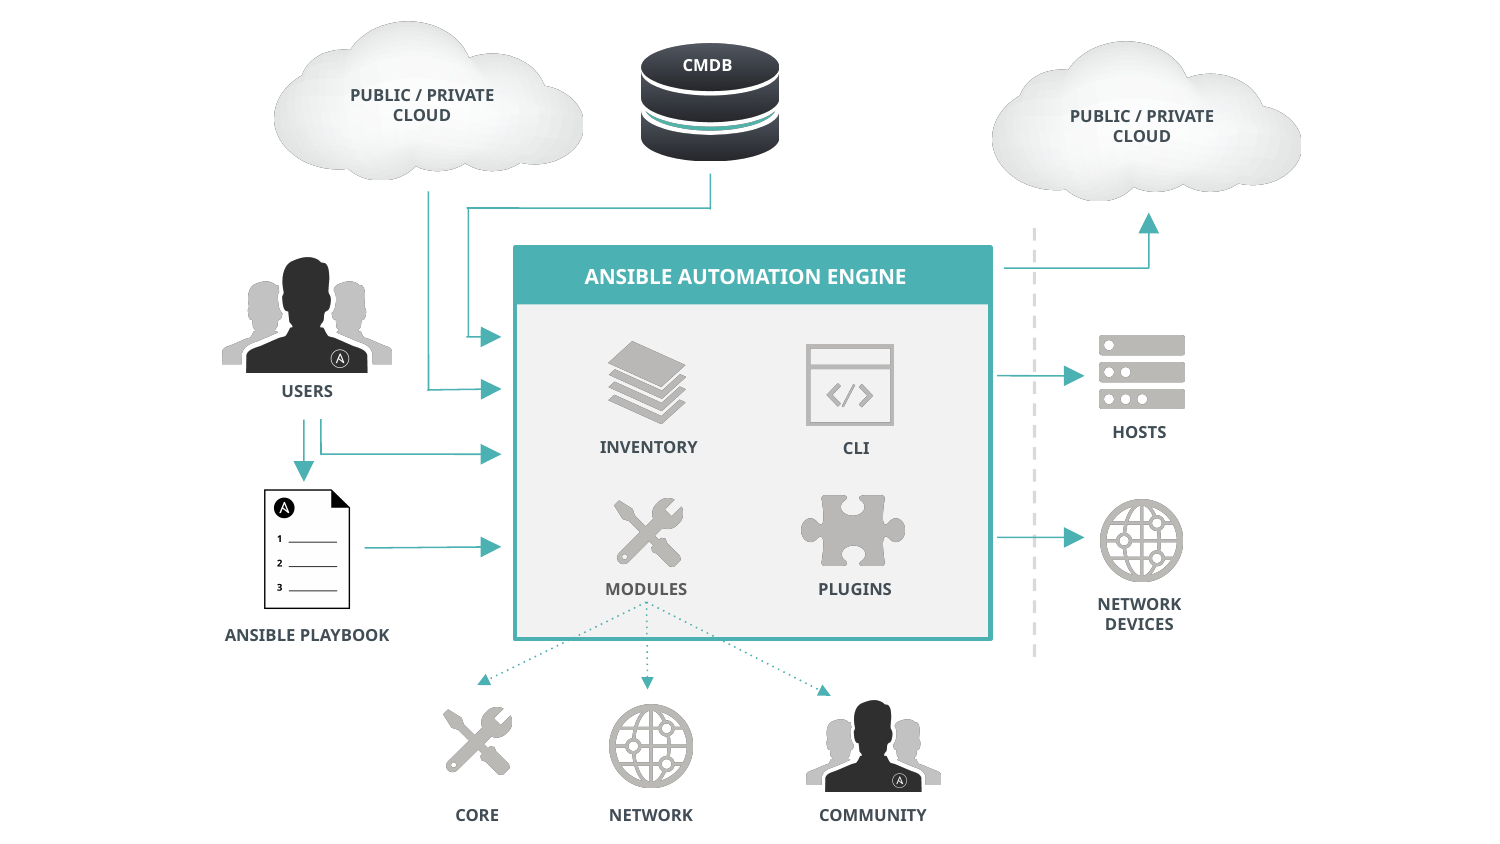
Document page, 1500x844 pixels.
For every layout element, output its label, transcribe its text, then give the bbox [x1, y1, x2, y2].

text_box PLUGINS [786, 571, 924, 603]
text_box [1138, 212, 1160, 268]
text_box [198, 472, 416, 674]
picture [443, 707, 512, 775]
picture [1100, 499, 1183, 582]
picture [992, 41, 1301, 201]
picture [800, 495, 905, 566]
text_box [429, 378, 502, 400]
text_box NETWORK [565, 797, 737, 829]
picture [274, 20, 583, 180]
text_box CLI [812, 430, 900, 461]
picture [805, 699, 941, 792]
text_box [322, 443, 502, 465]
picture [614, 498, 683, 567]
text_box COMMUNITY [787, 797, 959, 829]
text_box CORE [392, 797, 563, 829]
picture [1099, 335, 1186, 409]
picture [641, 43, 779, 162]
text_box [517, 247, 993, 305]
text_box [997, 527, 1085, 548]
picture [806, 343, 895, 426]
picture [608, 341, 687, 425]
text_box [515, 247, 991, 640]
text_box [477, 602, 646, 686]
text_box [997, 365, 1085, 387]
text_box [641, 603, 654, 690]
text_box [421, 536, 502, 558]
text_box NETWORK DEVICES [1054, 586, 1225, 637]
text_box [198, 257, 416, 403]
text_box [293, 419, 315, 470]
text_box ANSIBLE AUTOMATION ENGINE [517, 256, 974, 295]
text_box [646, 602, 831, 696]
picture [609, 704, 693, 788]
text_box [469, 326, 502, 348]
text_box HOSTS [1054, 414, 1225, 444]
text_box MODULES [561, 571, 732, 603]
text_box INVENTORY [563, 429, 735, 461]
